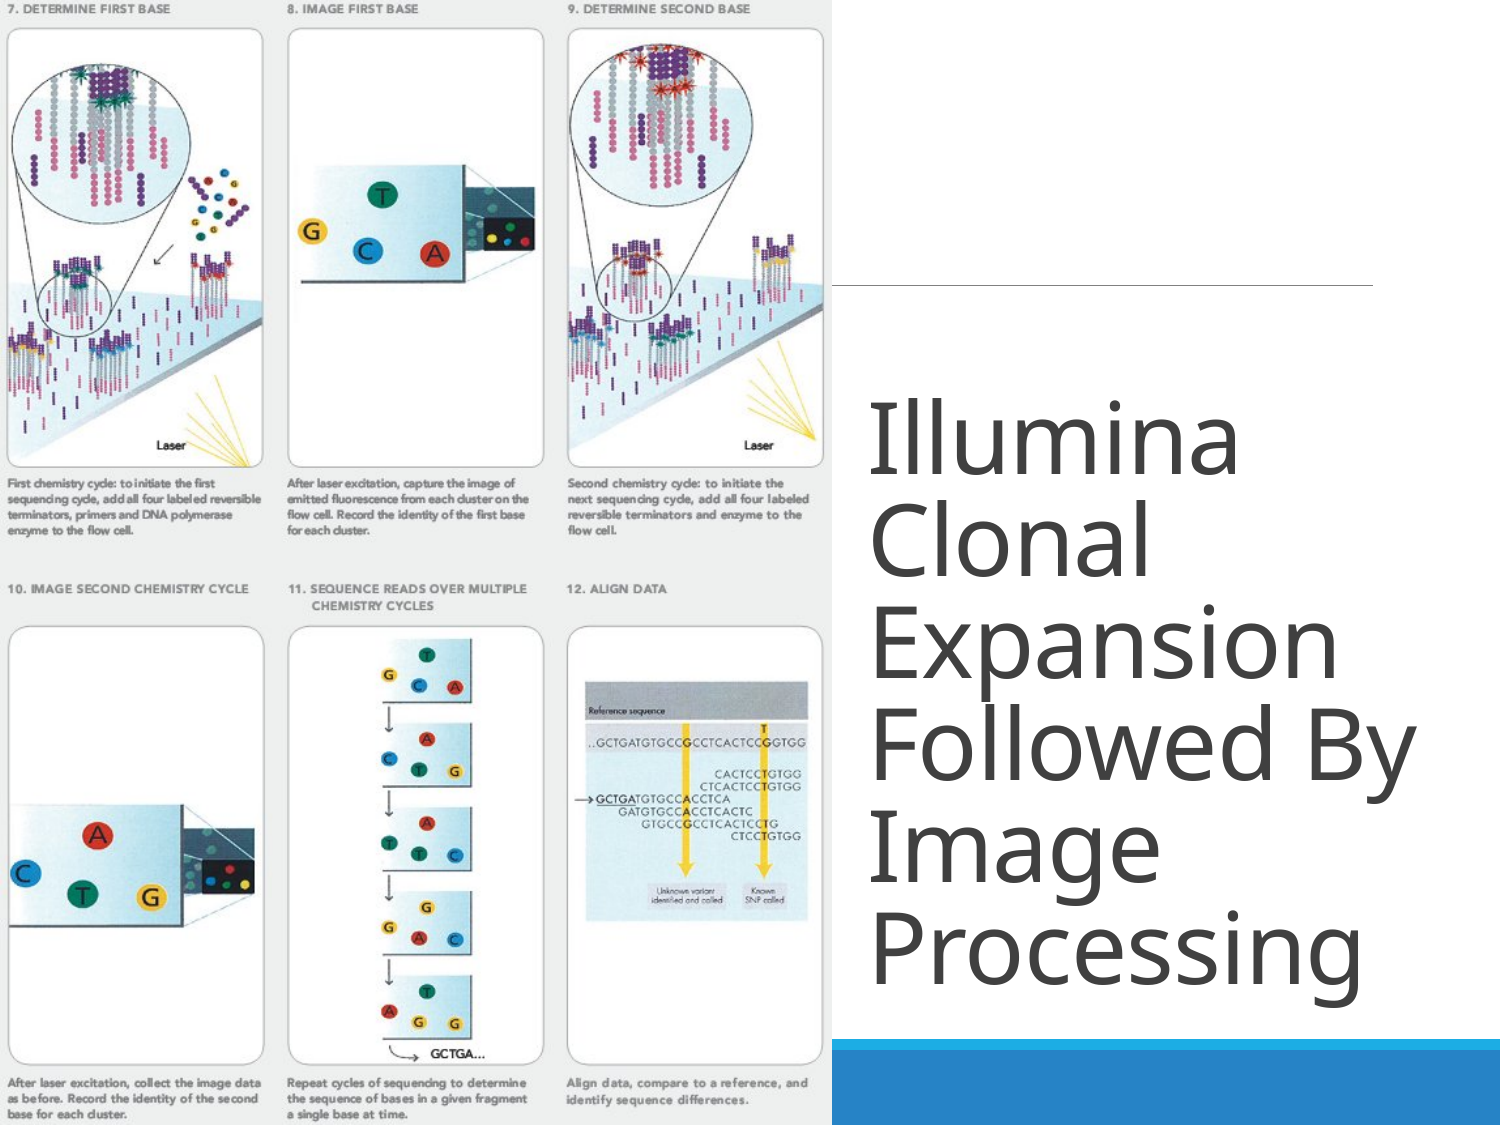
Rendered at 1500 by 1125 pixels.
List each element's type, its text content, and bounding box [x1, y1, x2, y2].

title Illumina Clonal Expansion Followed By Image Processing [852, 45, 1465, 1013]
picture [0, 0, 832, 1125]
